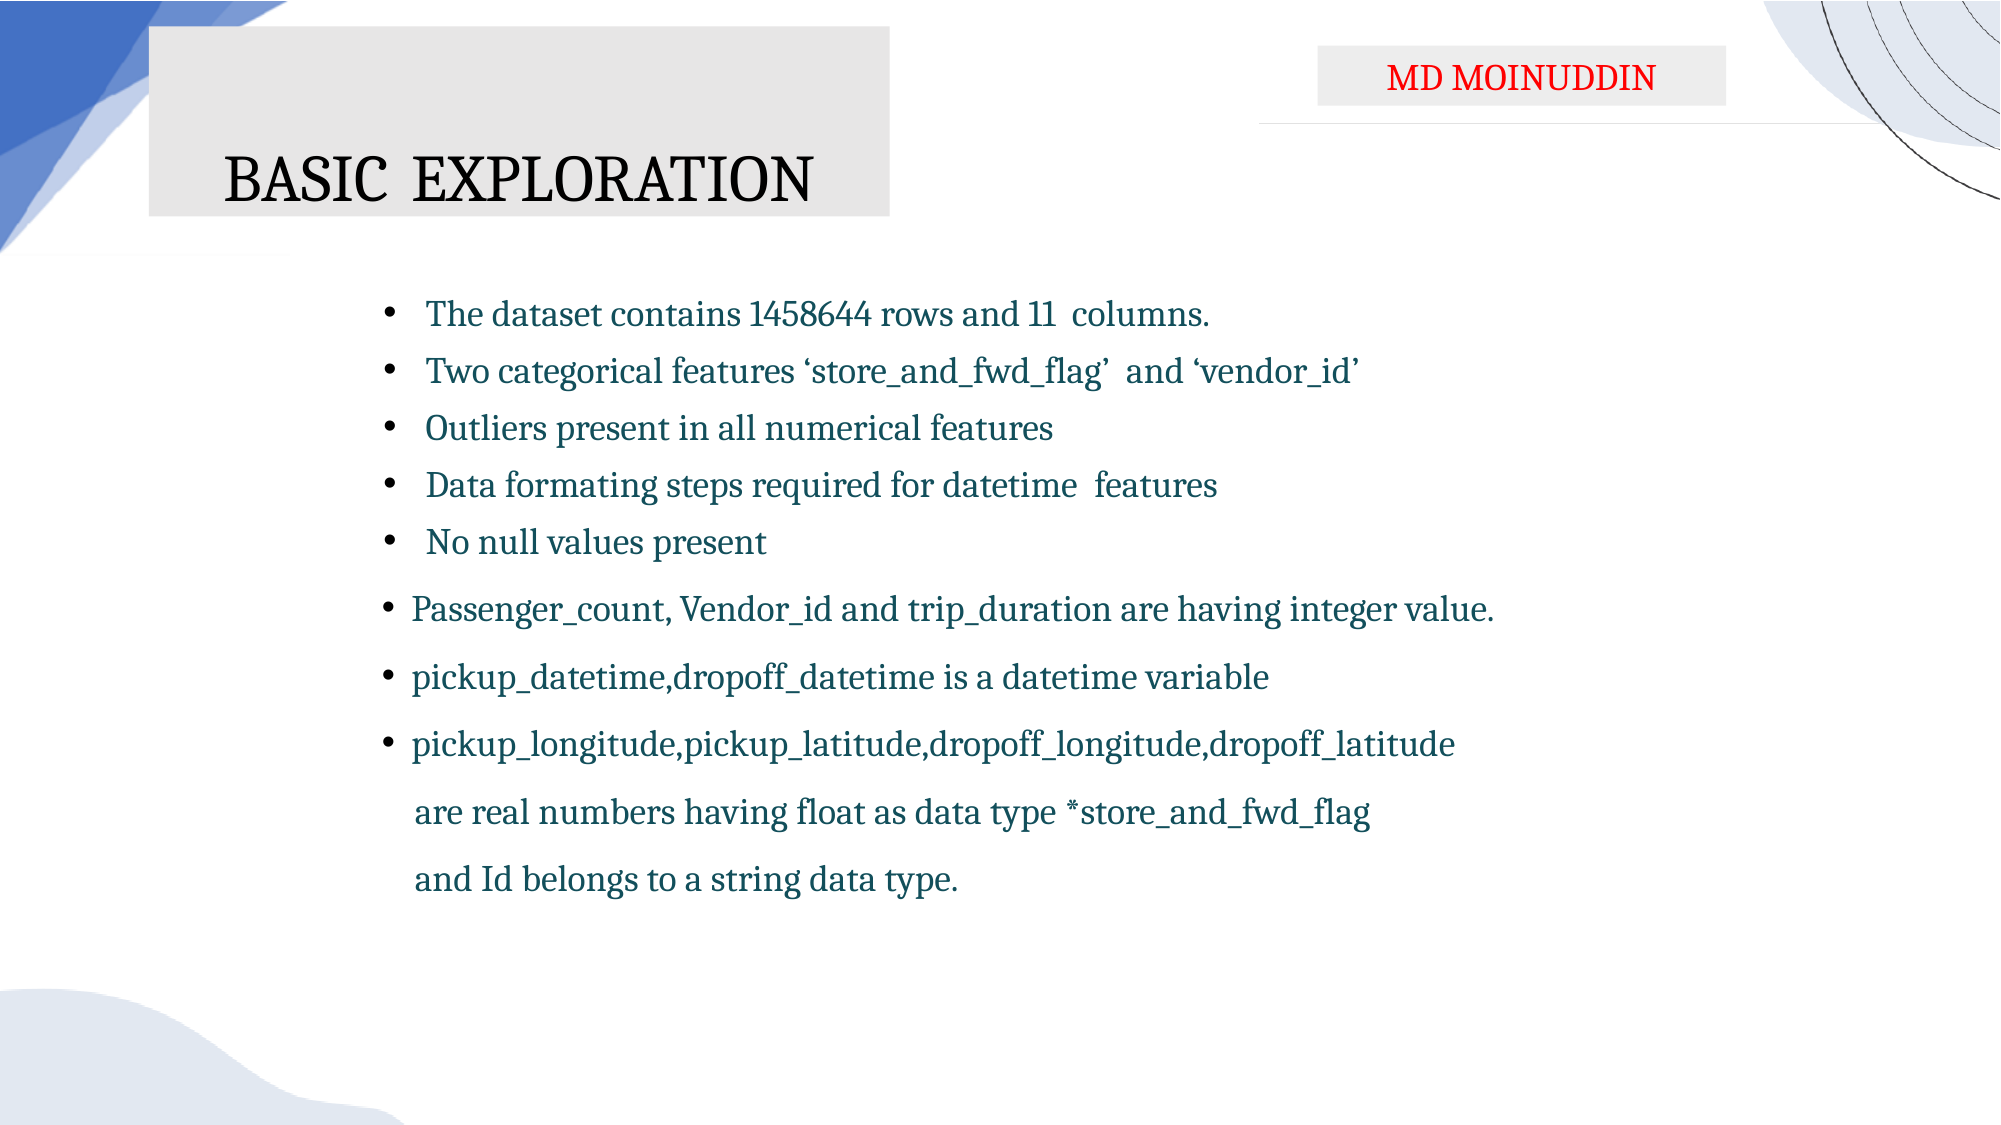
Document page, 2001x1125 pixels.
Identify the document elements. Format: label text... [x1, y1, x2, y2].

picture [1258, 1, 2000, 212]
picture [0, 985, 408, 1125]
text_box The dataset contains 1458644 rows and 11 columns. Two categorical features ‘store_and_fwd_flag’ and ‘vendor_id’ Outliers present in all numerical features Data formating steps required for datetime features No null values present Passenger_count, Vendor_id and trip_duration are having integer value. pickup_datetime,dropoff_datetime is a datetime variable pickup_longitude,pickup_latitude,dropoff_longitude,dropoff_latitude are real numbers having float as data type *store_and_fwd_flag and Id belongs to a string data type. [381, 287, 1618, 971]
title BASIC EXPLORATION [294, 26, 890, 217]
picture [0, 1, 290, 256]
